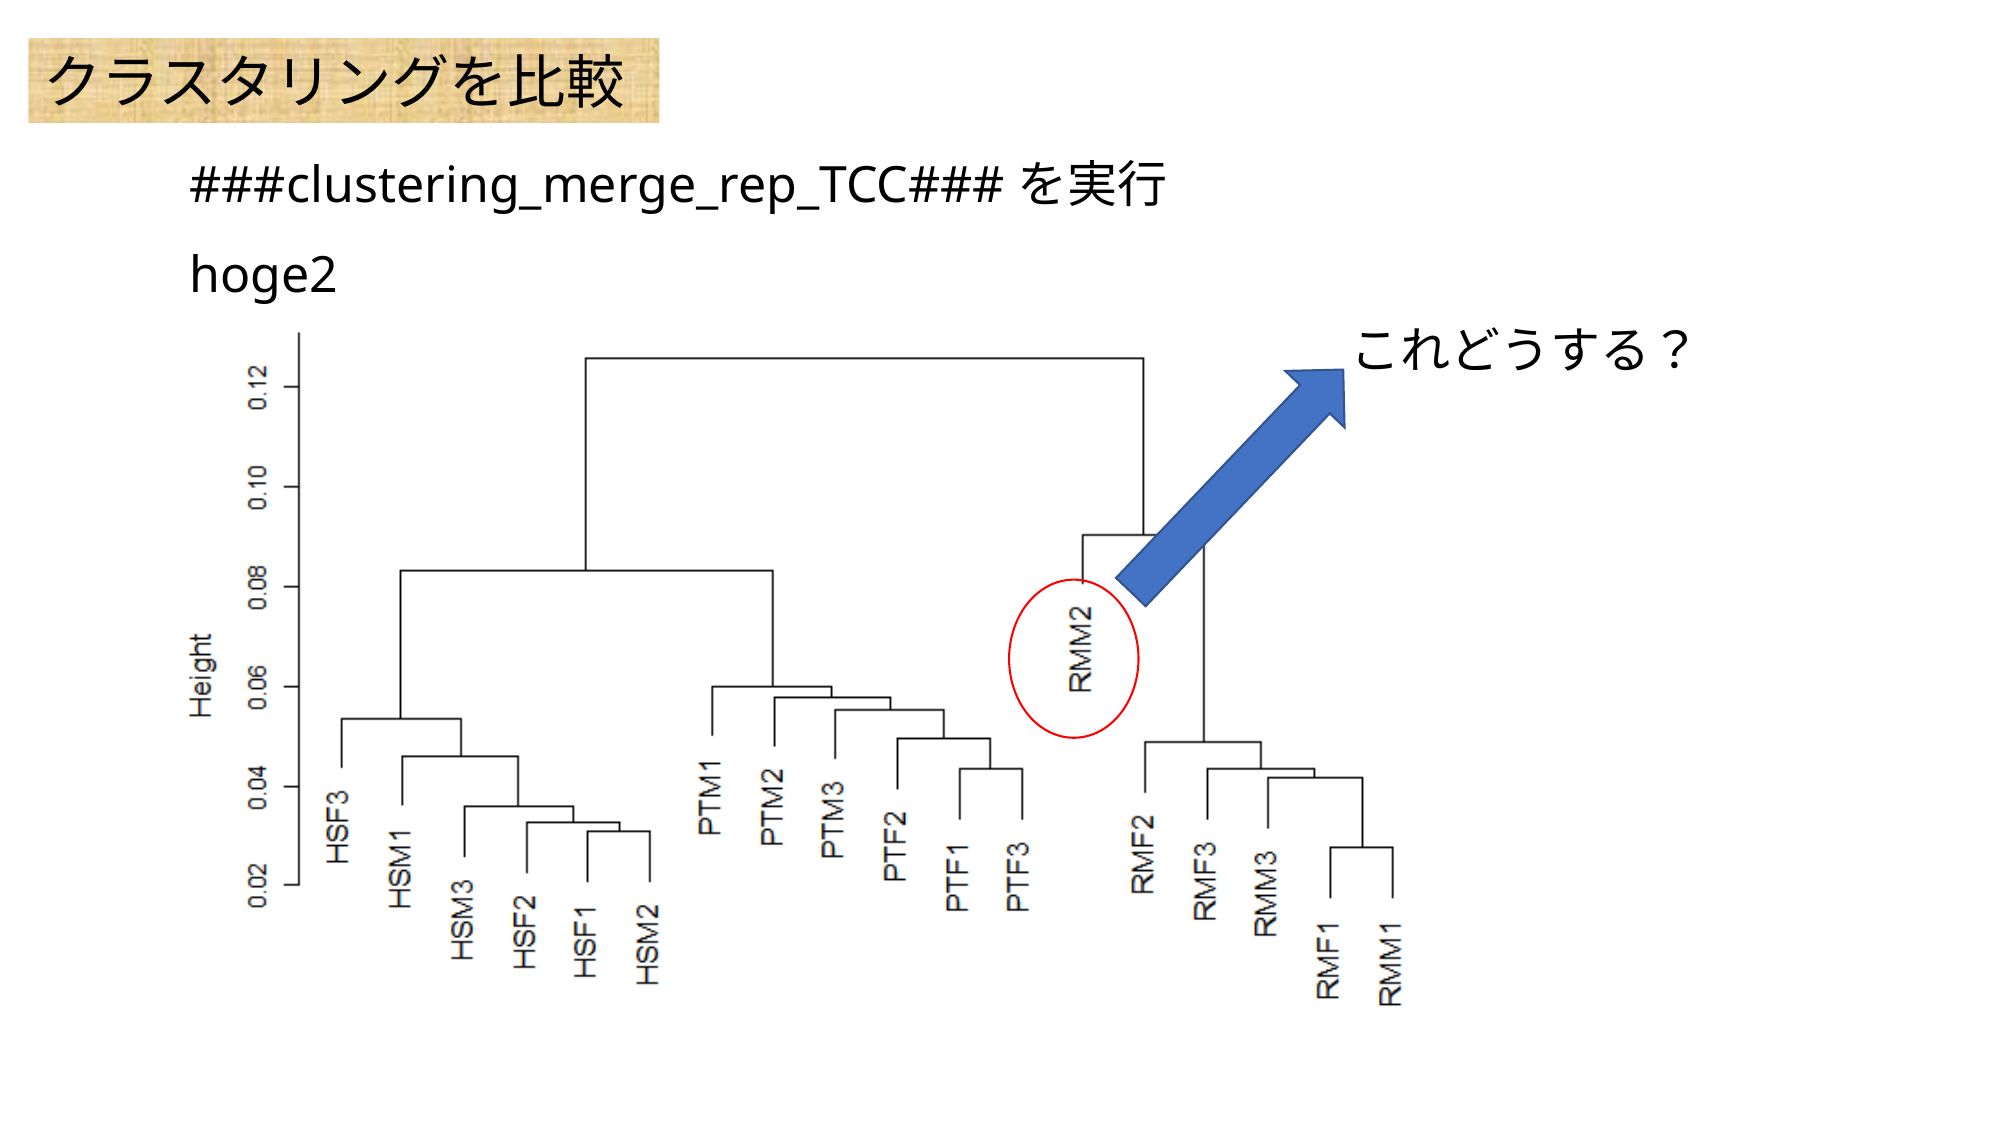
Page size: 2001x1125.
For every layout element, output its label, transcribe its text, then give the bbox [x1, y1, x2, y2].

text_box ###clustering_merge_rep_TCC###を実行 [174, 144, 1373, 220]
text_box hoge2 [174, 235, 373, 310]
text_box クラスタリングを比較 [28, 38, 660, 123]
picture [188, 306, 1435, 1020]
text_box これどうする？ [1435, 310, 1745, 386]
